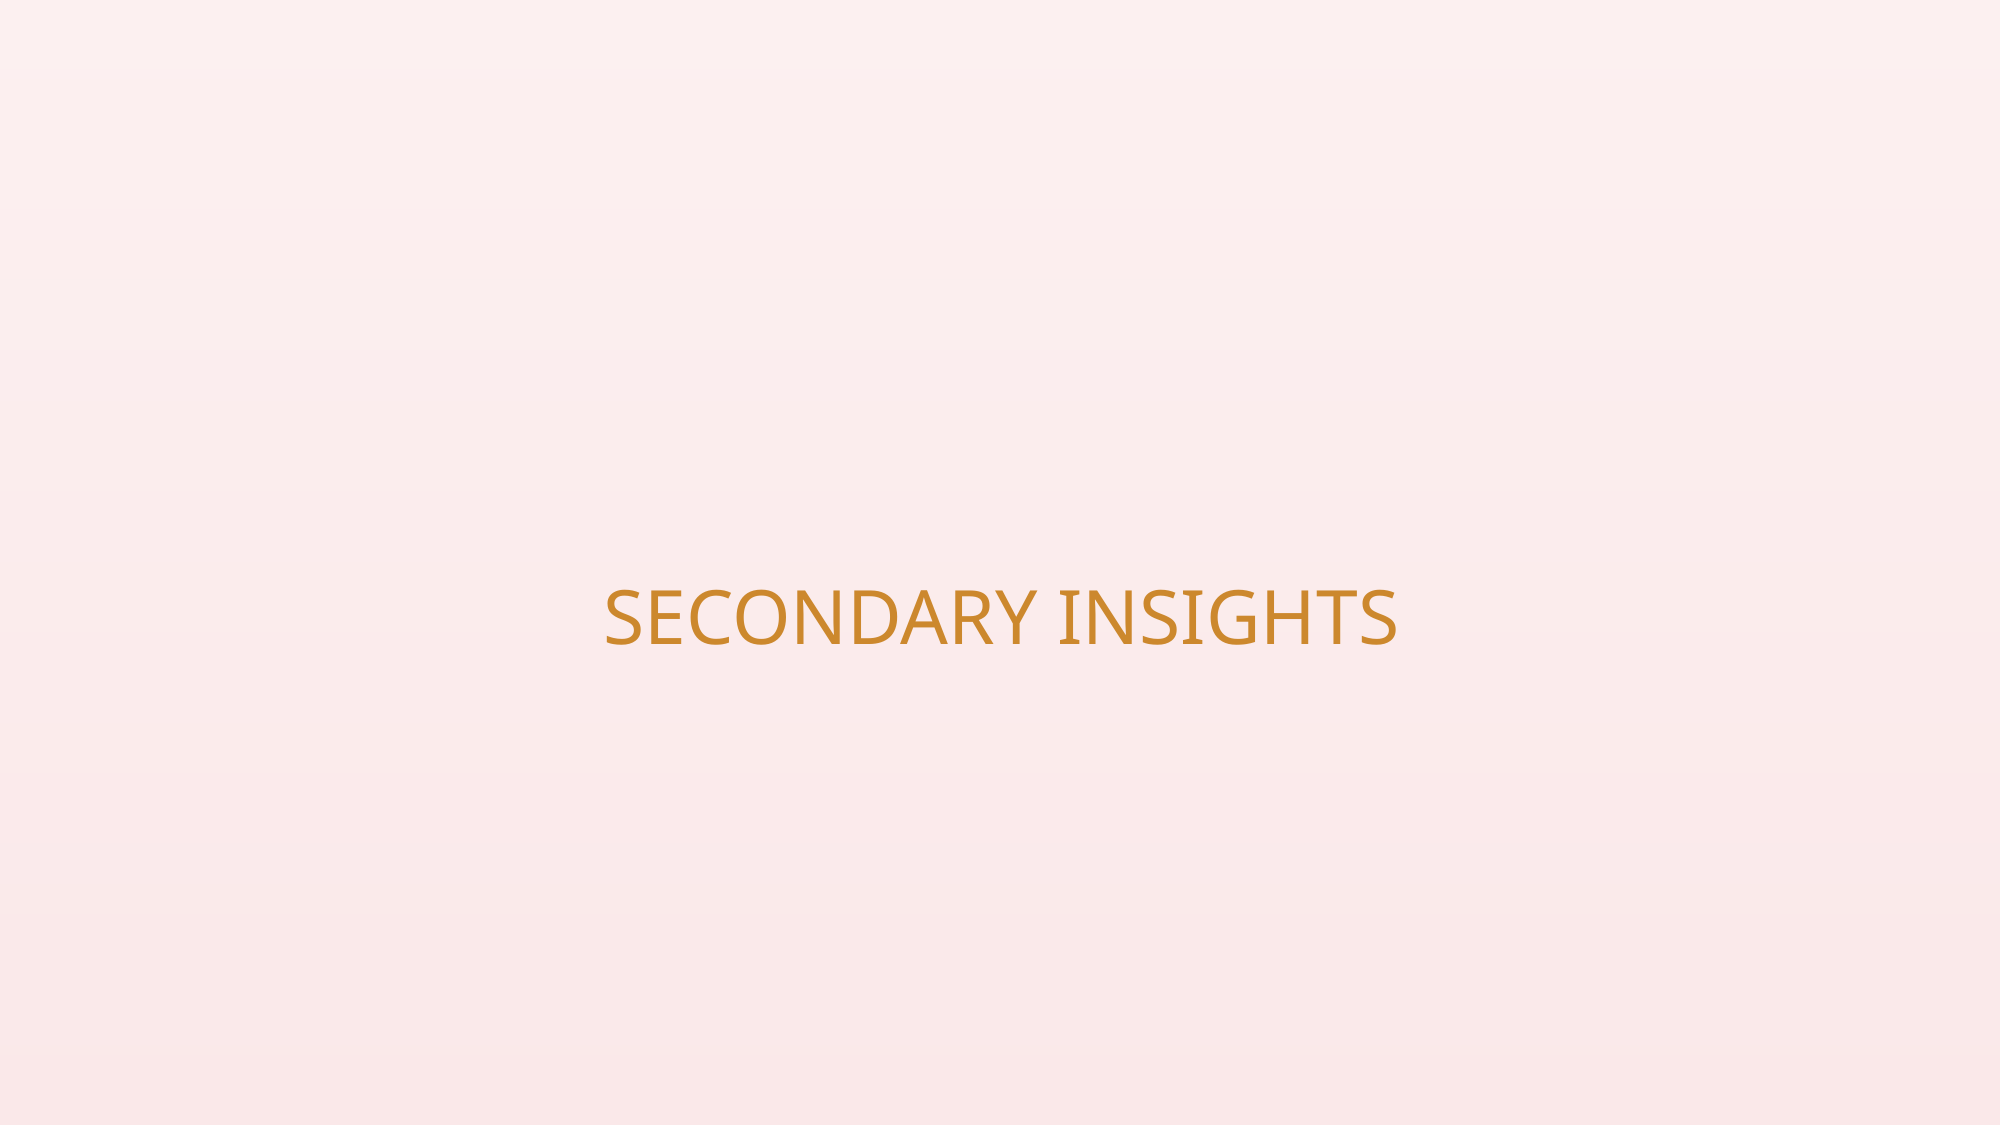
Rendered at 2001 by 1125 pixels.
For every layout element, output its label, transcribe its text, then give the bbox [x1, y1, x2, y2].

text_box SECONDARY INSIGHTS [588, 562, 1589, 668]
